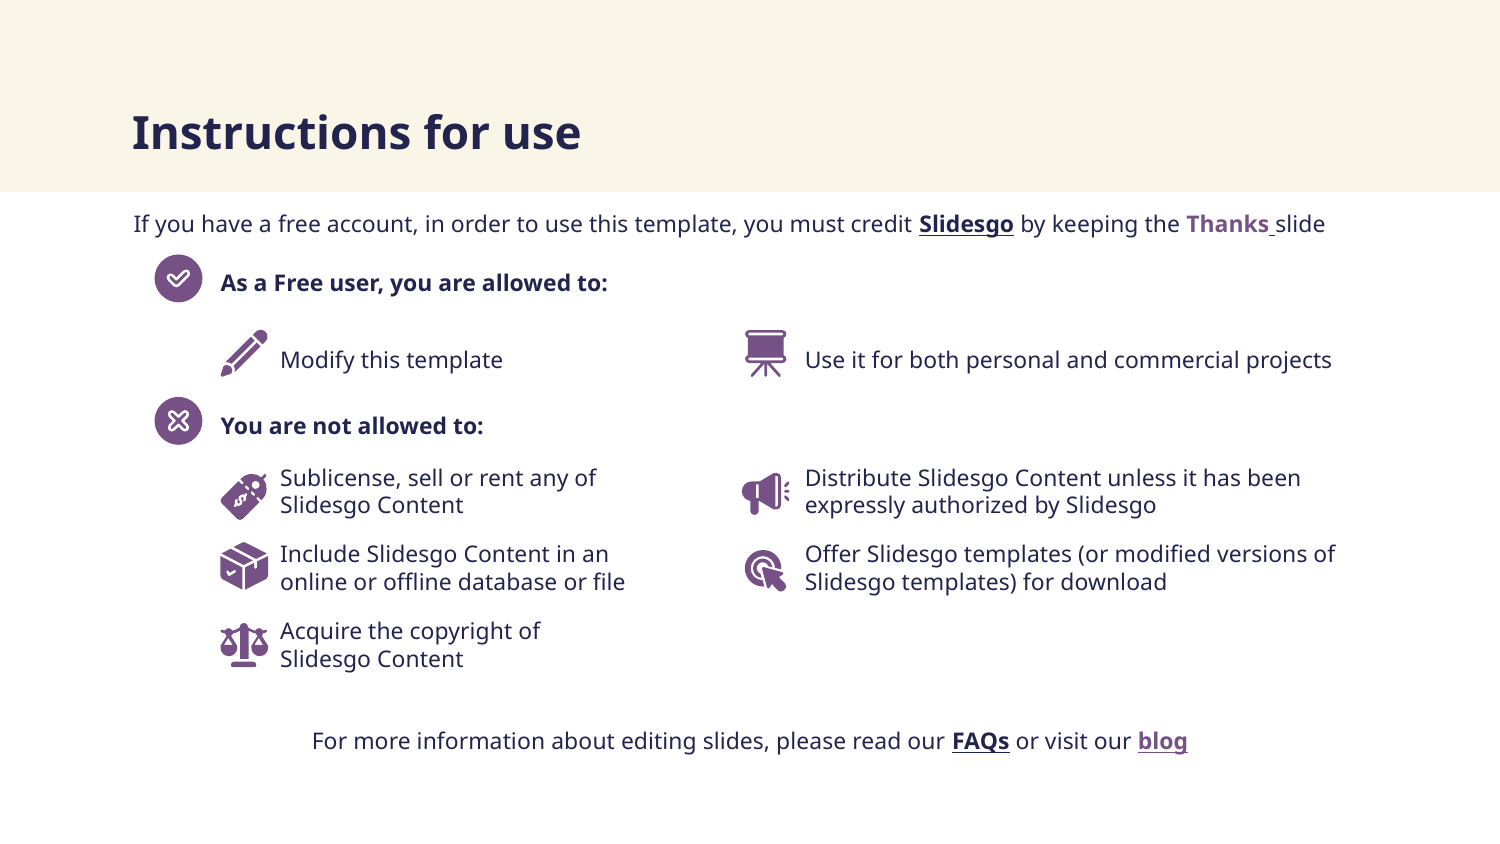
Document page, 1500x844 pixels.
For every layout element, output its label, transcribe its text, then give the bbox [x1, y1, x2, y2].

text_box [741, 472, 790, 516]
text_box Include Slidesgo Content in an online or offline database or file [265, 540, 692, 610]
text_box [220, 329, 269, 378]
text_box You are not allowed to: [205, 396, 698, 455]
text_box As a Free user, you are allowed to: [205, 253, 698, 312]
text_box Distribute Slidesgo Content unless it has been expressly authorized by Slidesgo [789, 463, 1382, 534]
text_box Acquire the copyright of Slidesgo Content [265, 617, 692, 687]
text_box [154, 396, 203, 446]
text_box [220, 622, 269, 668]
text_box For more information about editing slides, please read our FAQs or visit our blog [91, 711, 1409, 757]
text_box Sublicense, sell or rent any of Slidesgo Content [265, 463, 692, 534]
title Instructions for use [116, 88, 1383, 168]
text_box [745, 330, 787, 377]
text_box Modify this template [265, 318, 692, 388]
text_box [220, 473, 267, 520]
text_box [744, 549, 787, 592]
text_box Use it for both personal and commercial projects [789, 318, 1382, 388]
text_box If you have a free account, in order to use this template, you must credit Slidesgo by keeping the Thanks slide [118, 194, 1382, 256]
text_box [154, 254, 203, 303]
text_box Offer Slidesgo templates (or modified versions of Slidesgo templates) for download [789, 540, 1382, 610]
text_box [220, 541, 269, 590]
